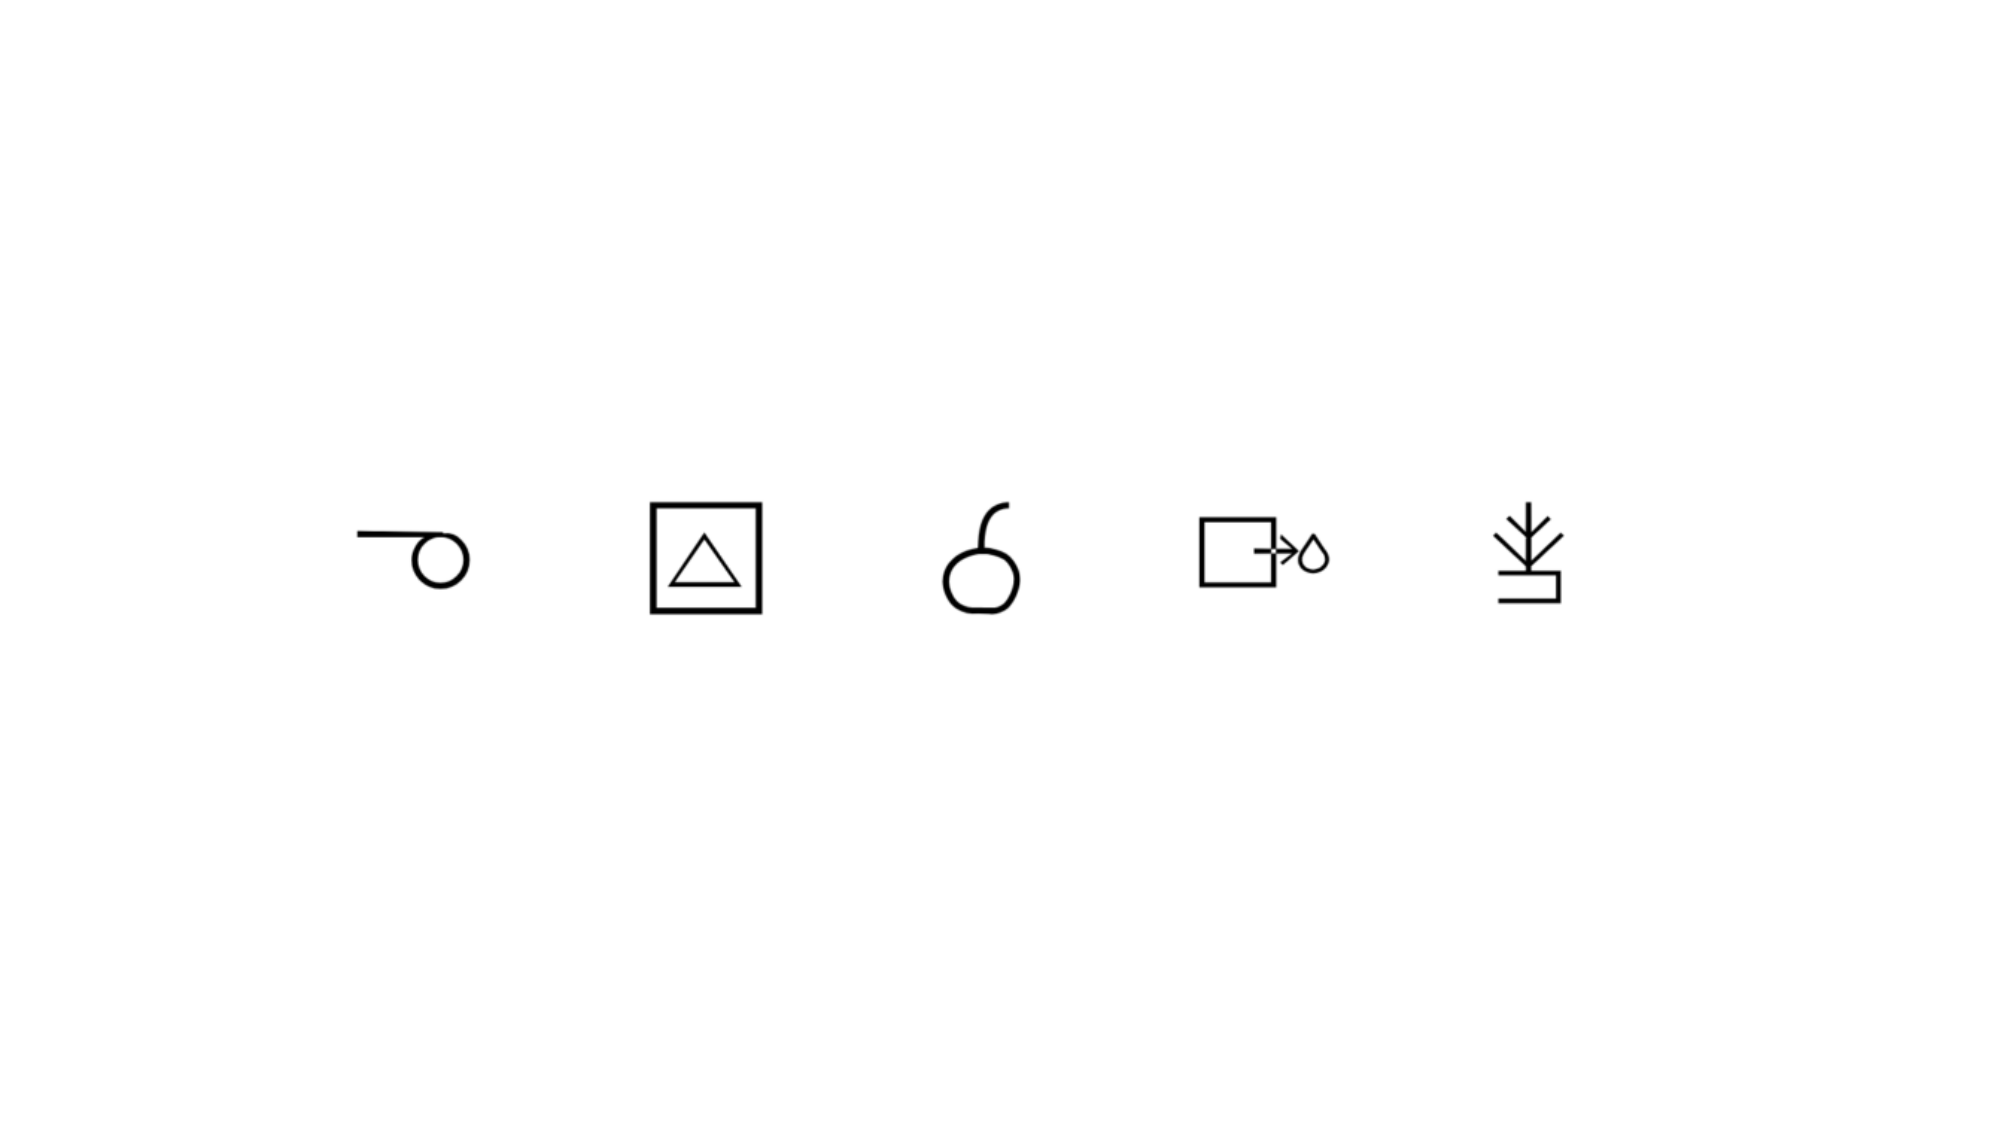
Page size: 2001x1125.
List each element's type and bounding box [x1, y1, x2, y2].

picture [264, 344, 1638, 719]
